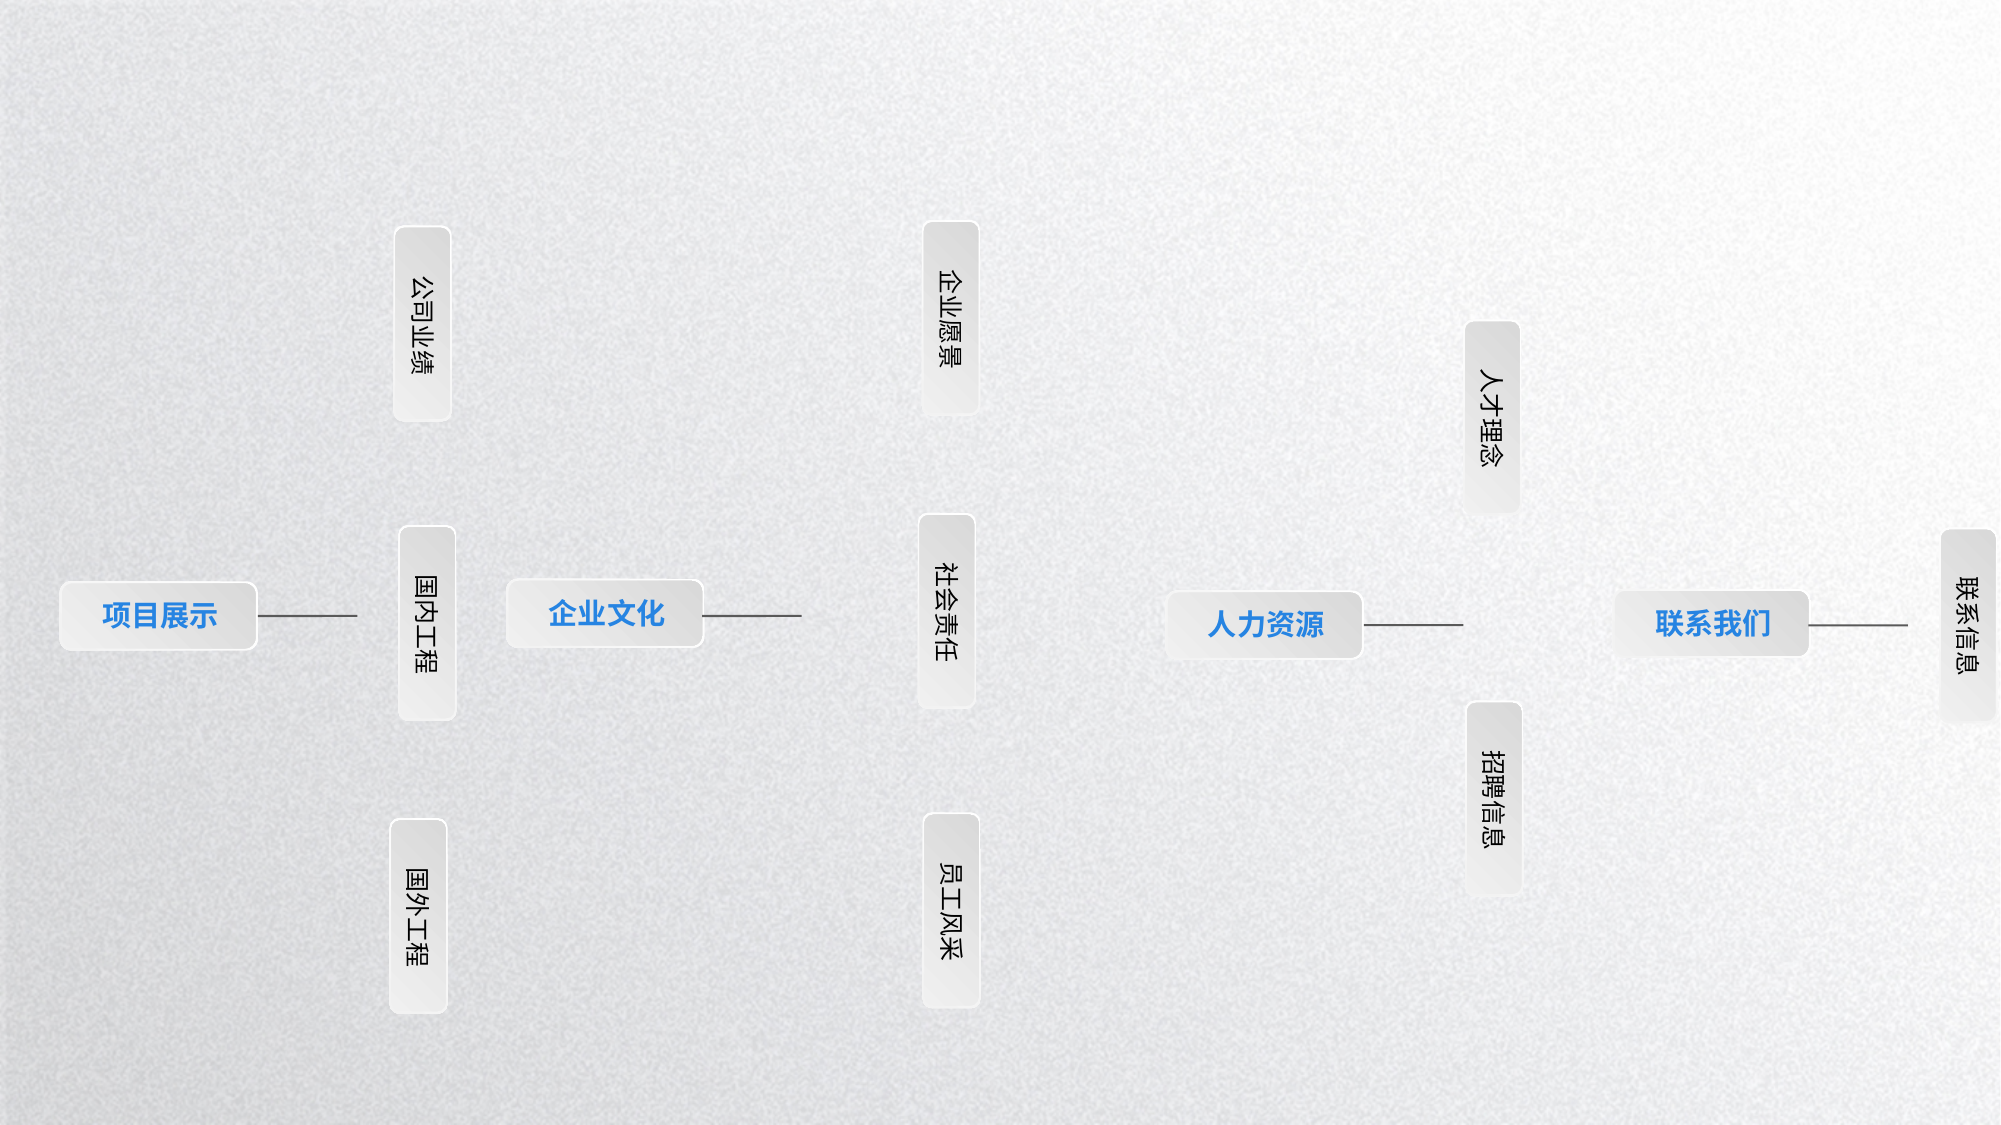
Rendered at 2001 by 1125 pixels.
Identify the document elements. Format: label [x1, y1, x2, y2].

text_box [917, 512, 978, 709]
text_box [59, 581, 259, 651]
text_box [389, 817, 449, 1015]
text_box [1938, 527, 1999, 724]
text_box [1165, 590, 1365, 660]
text_box [1463, 319, 1523, 516]
text_box [398, 524, 458, 722]
text_box [922, 812, 982, 1009]
text_box [1612, 588, 1812, 659]
picture [0, 0, 2001, 1125]
text_box [505, 578, 705, 648]
text_box [921, 219, 982, 416]
text_box [393, 225, 453, 422]
text_box [1464, 700, 1525, 897]
